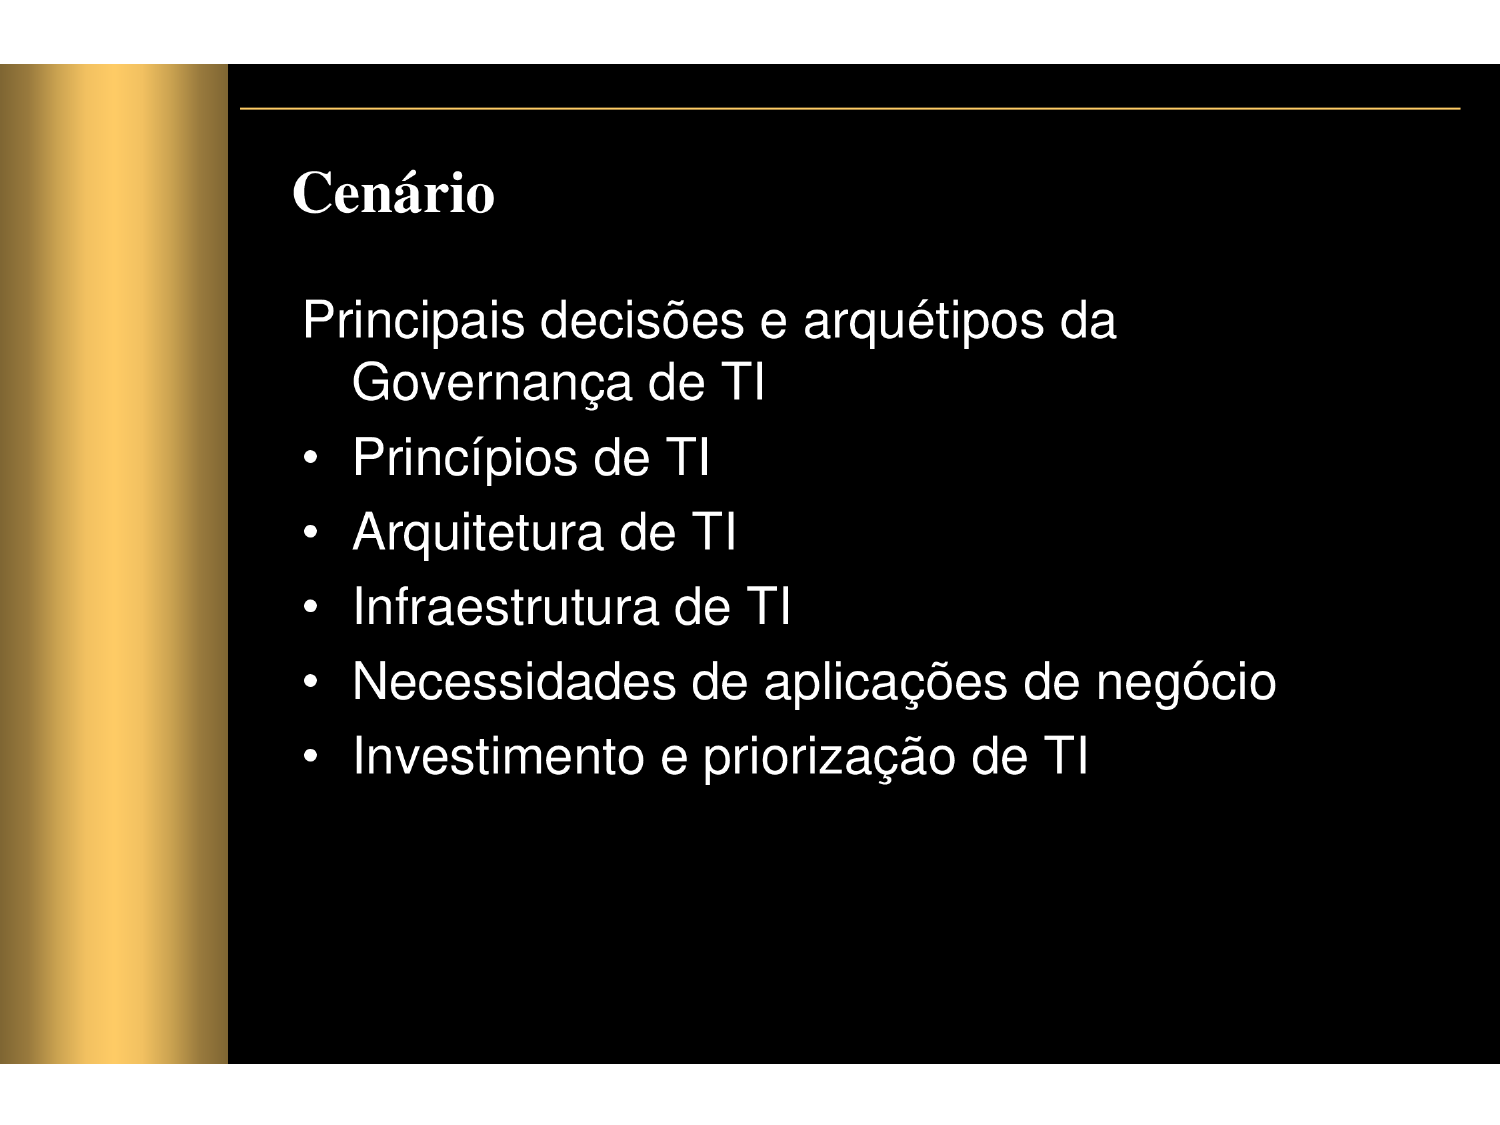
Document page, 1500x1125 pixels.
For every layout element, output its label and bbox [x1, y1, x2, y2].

picture [0, 63, 1500, 1065]
